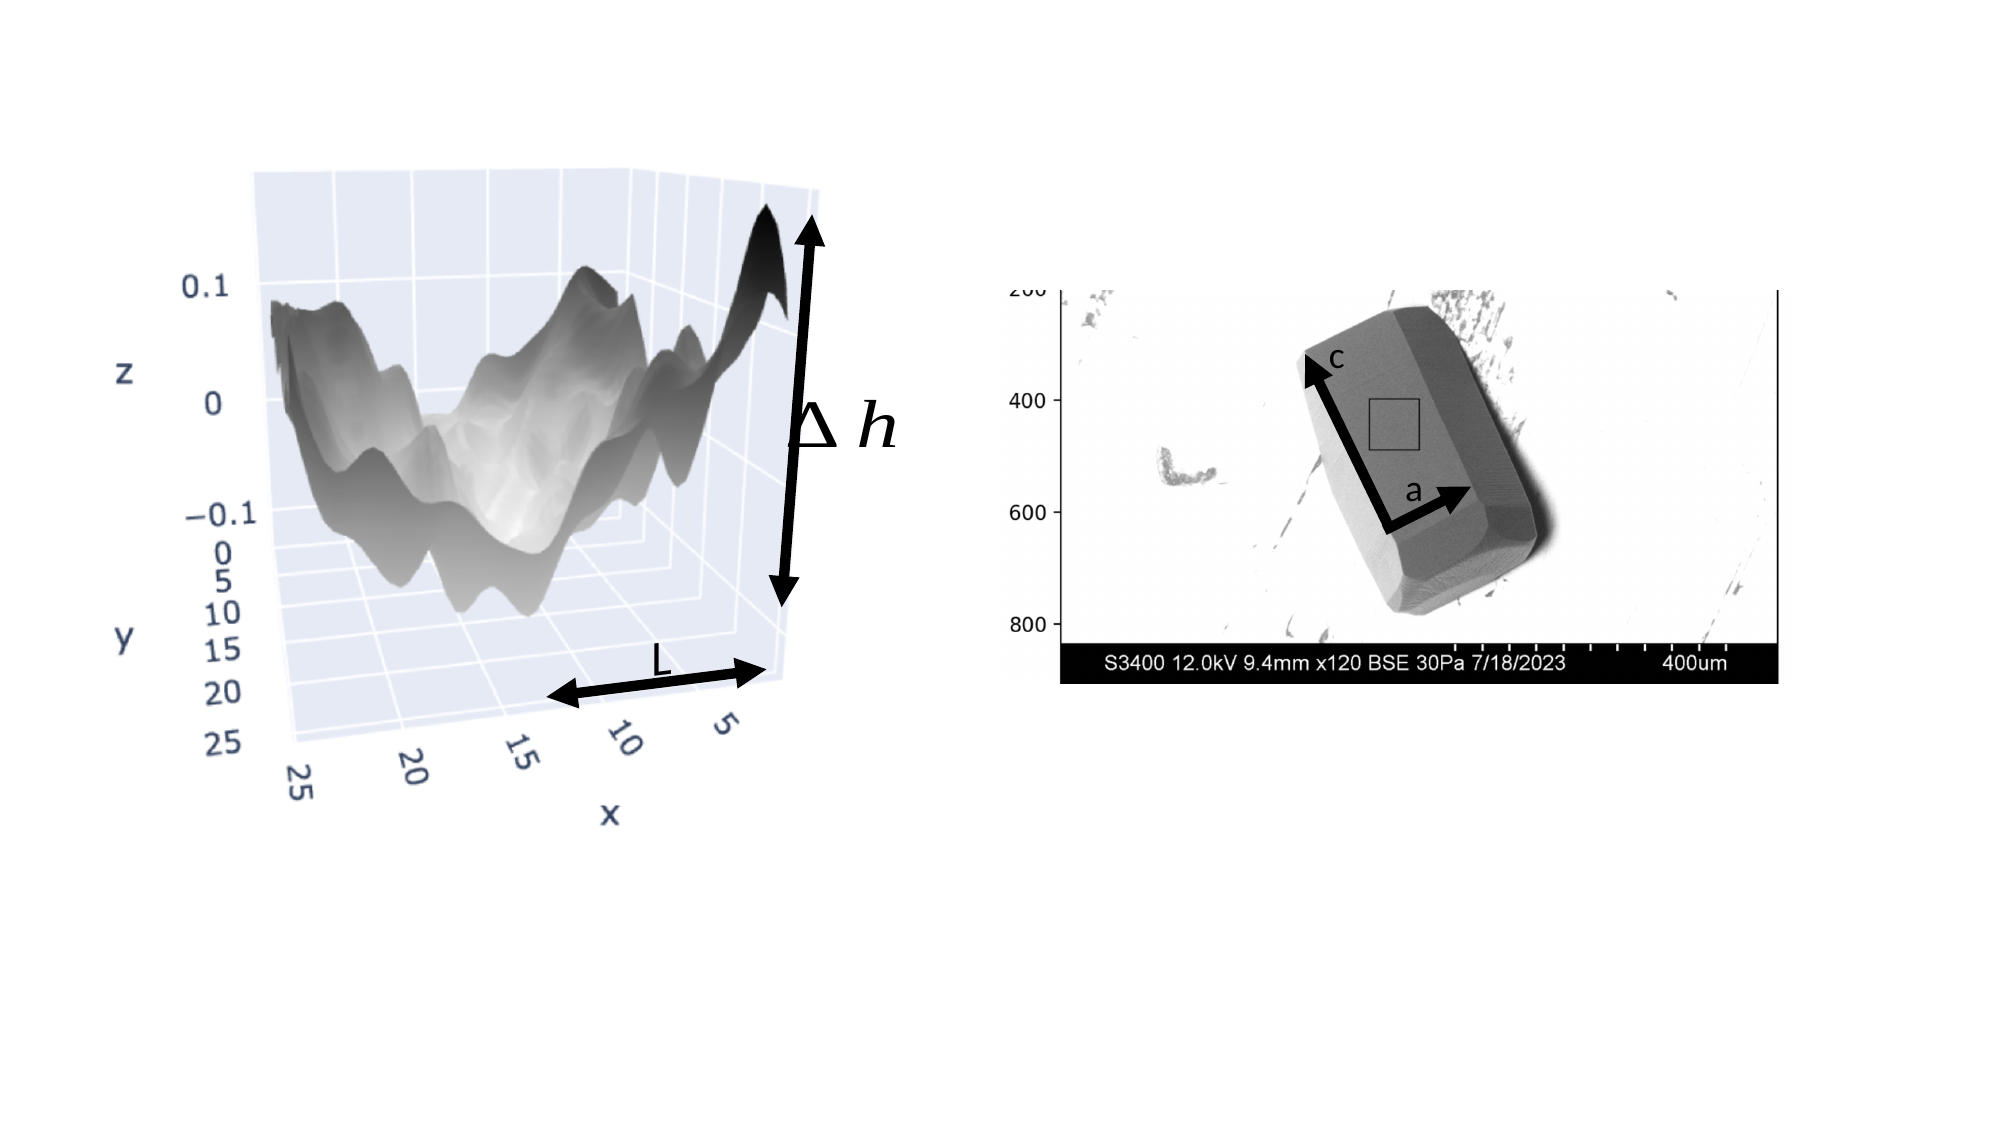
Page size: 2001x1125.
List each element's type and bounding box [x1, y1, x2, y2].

text_box [1384, 486, 1471, 531]
text_box [1305, 354, 1390, 528]
picture [999, 290, 1792, 684]
text_box [71, 146, 899, 845]
